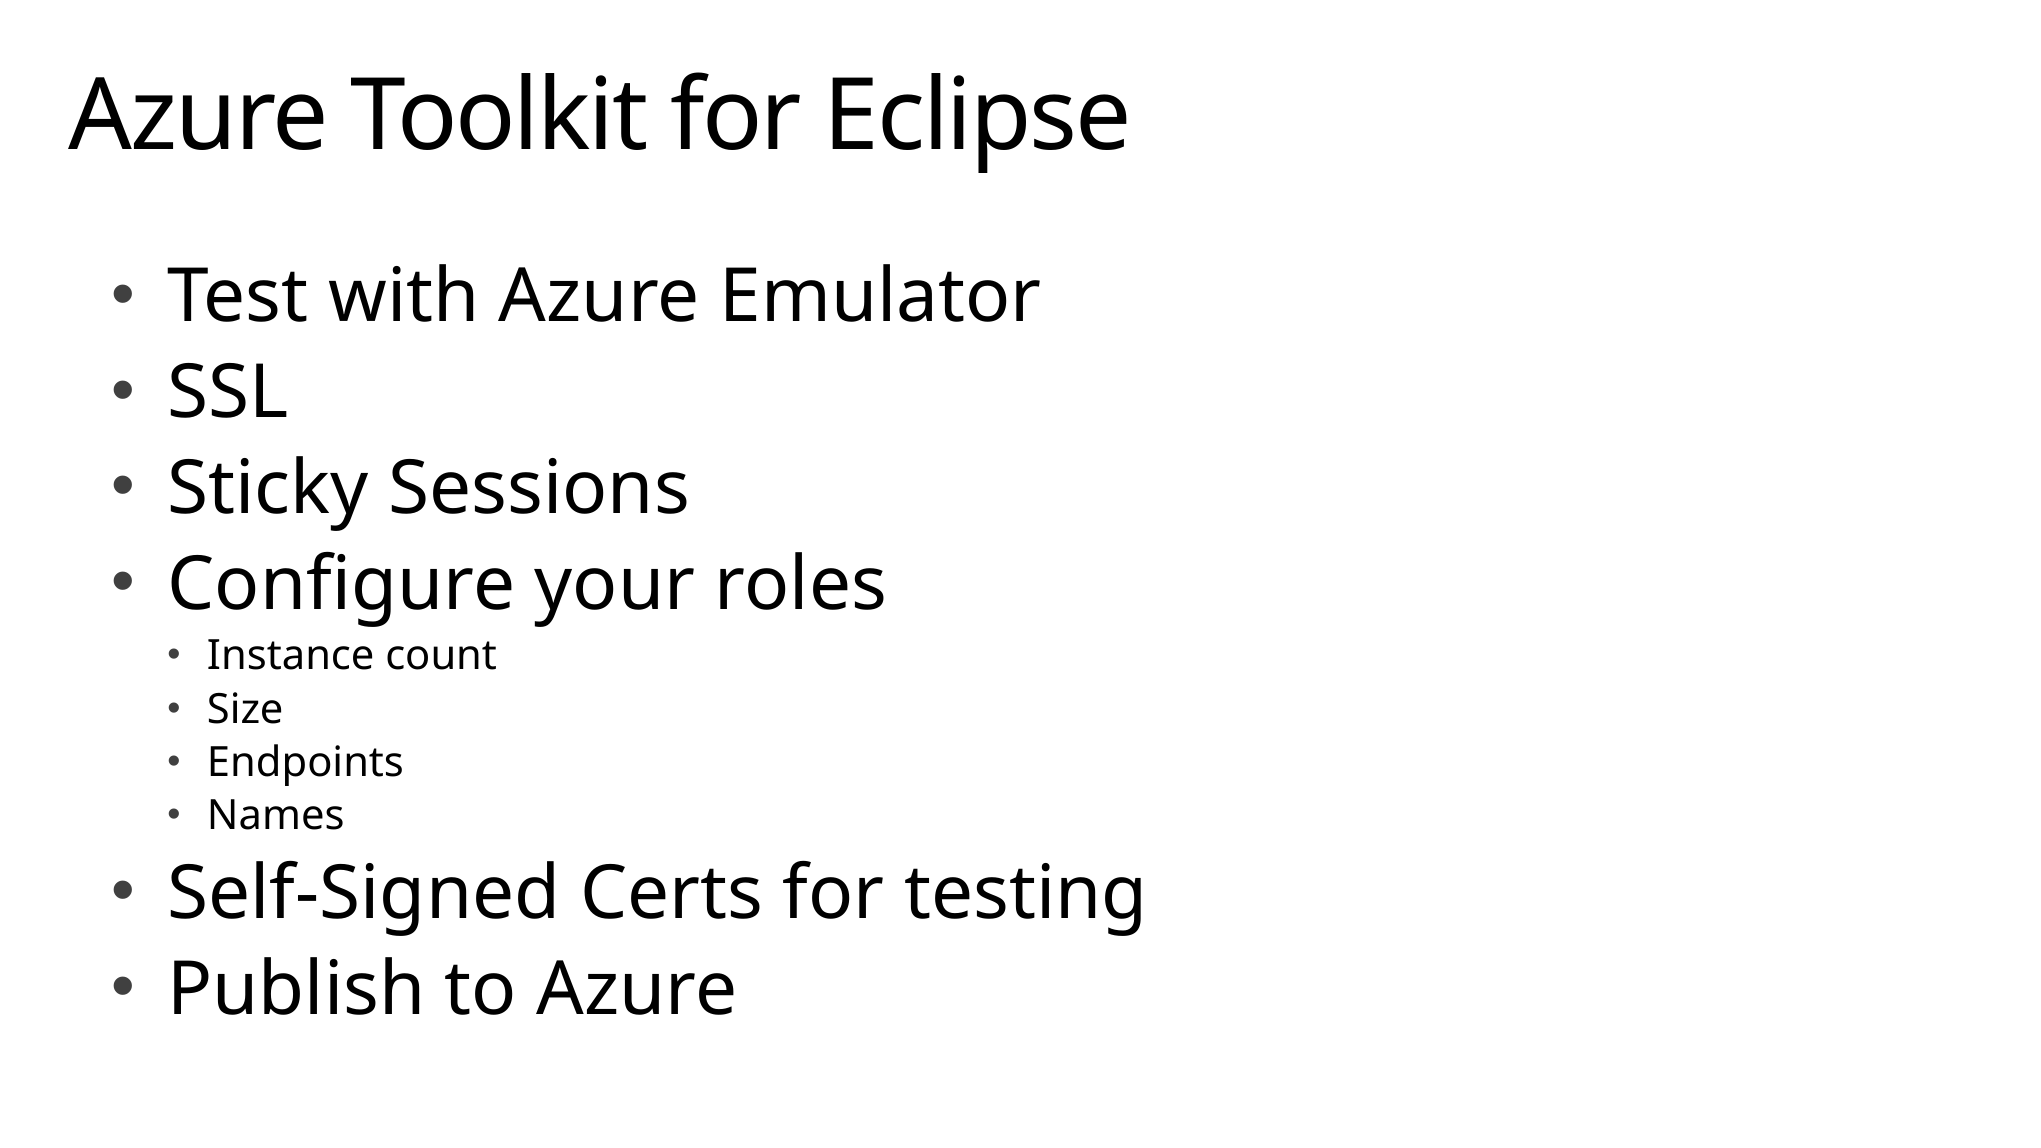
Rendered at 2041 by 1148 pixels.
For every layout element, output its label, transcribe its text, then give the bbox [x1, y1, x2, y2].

title Azure Toolkit for Eclipse [45, 48, 1996, 199]
list Test with Azure Emulator SSL Sticky Sessions Configure your roles Instance count Size Endpoints Names Self-Signed Certs for testing Publish to Azure [87, 242, 1953, 1093]
